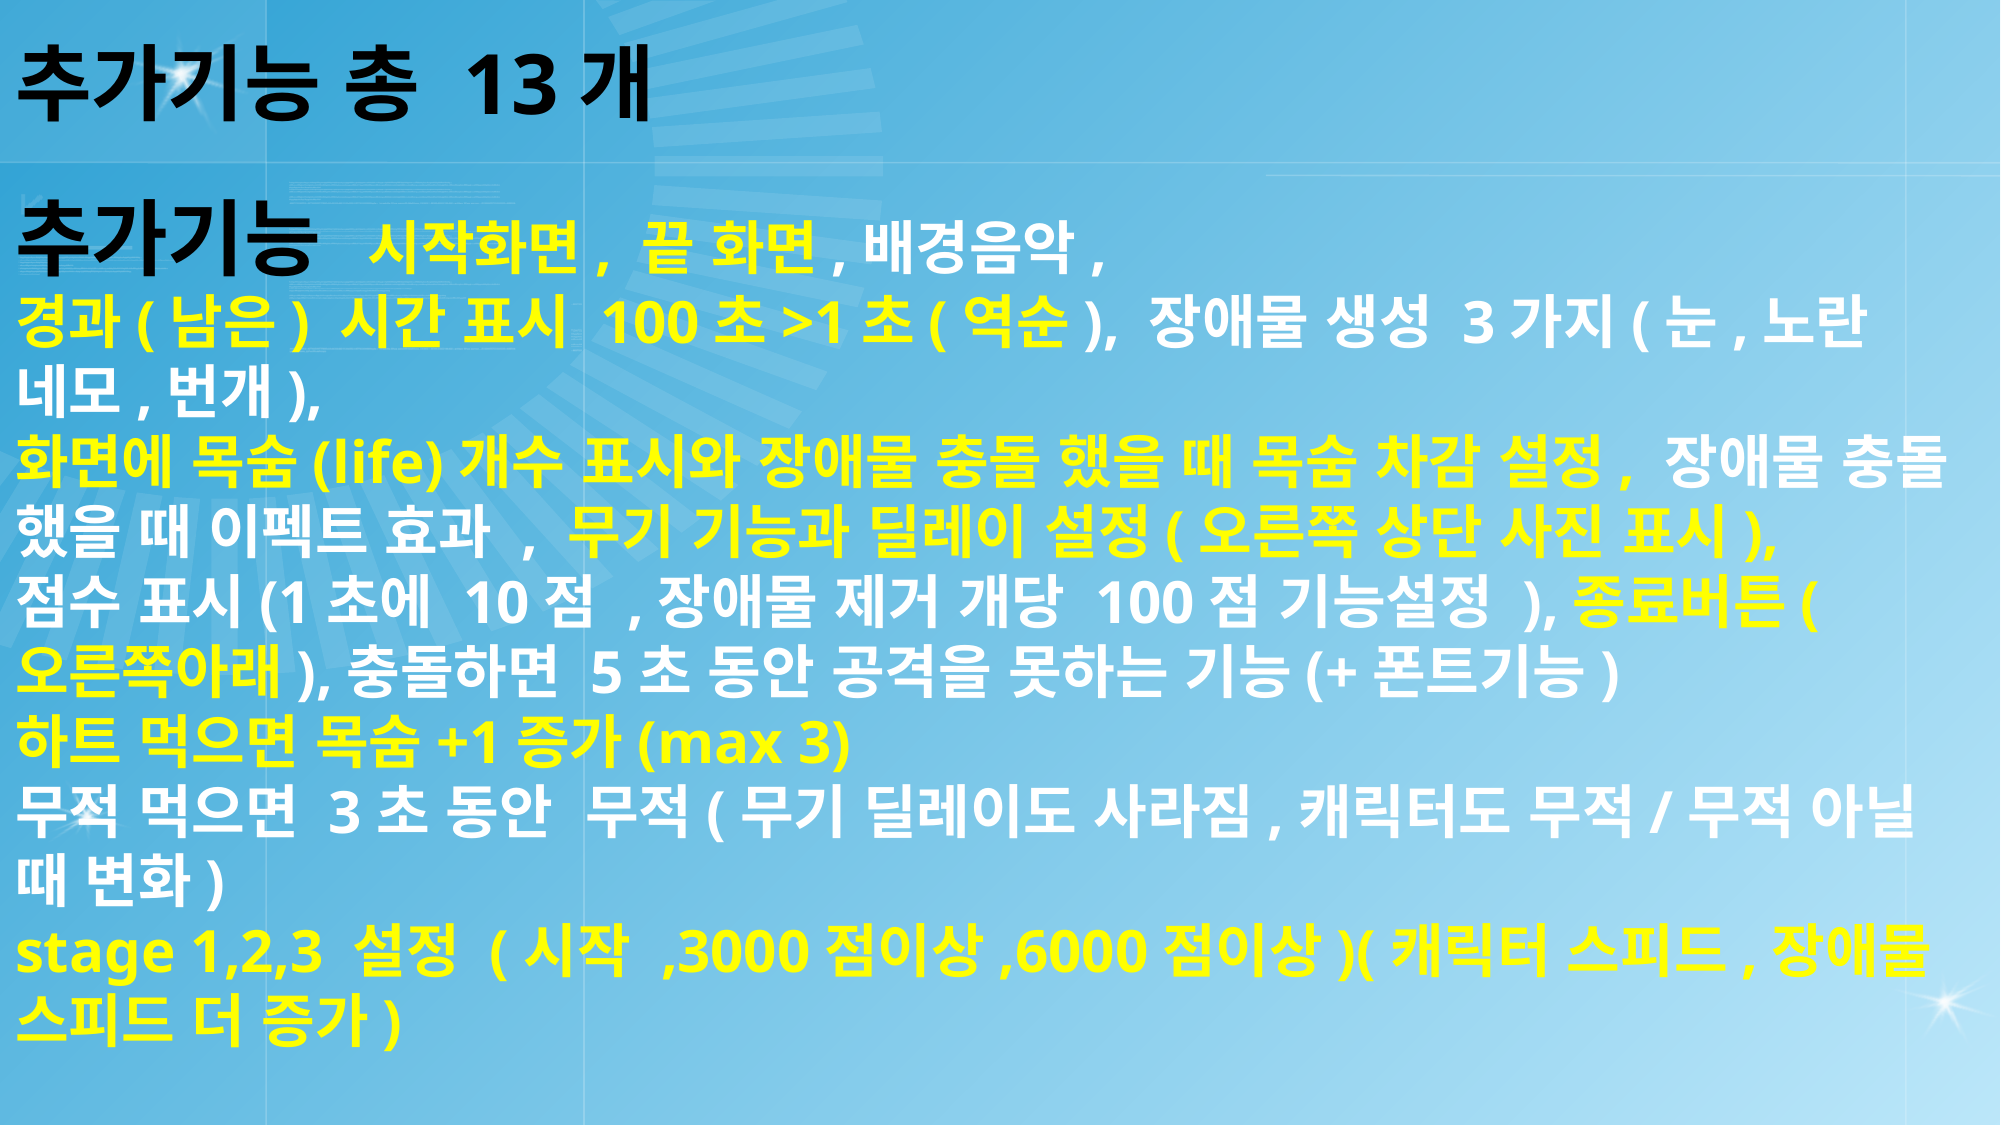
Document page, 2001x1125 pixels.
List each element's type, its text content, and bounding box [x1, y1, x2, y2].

title 추가기능 총 13개 [0, 0, 2000, 162]
text_box 추가기능 시작화면, 끝 화면,배경음악, 경과(남은) 시간 표시 100초>1초(역순), 장애물 생성 3가지(눈,노란 네모,번개), 화면에 목숨(life)개수 표시와 장애물 충돌 했을 때 목숨 차감 설정, 장애물 충돌 했을 때 이펙트 효과 , 무기 기능과 딜레이 설정(오른쪽 상단 사진 표시), 점수 표시(1초에 10점 ,장애물 제거 개당 100점 기능설정 ),종료버튼(오른쪽아래),충돌하면 5초 동안 공격을 못하는 기능(+폰트기능) 하트 먹으면 목숨+1증가(max 3) 무적 먹으면 3초 동안 무적(무기 딜레이도 사라짐,캐릭터도 무적/무적 아닐 때 변화) stage 1,2,3 설정 (시작 ,3000점이상,6000점이상)(캐릭터 스피드,장애물 스피드 더 증가) [0, 178, 2000, 1125]
